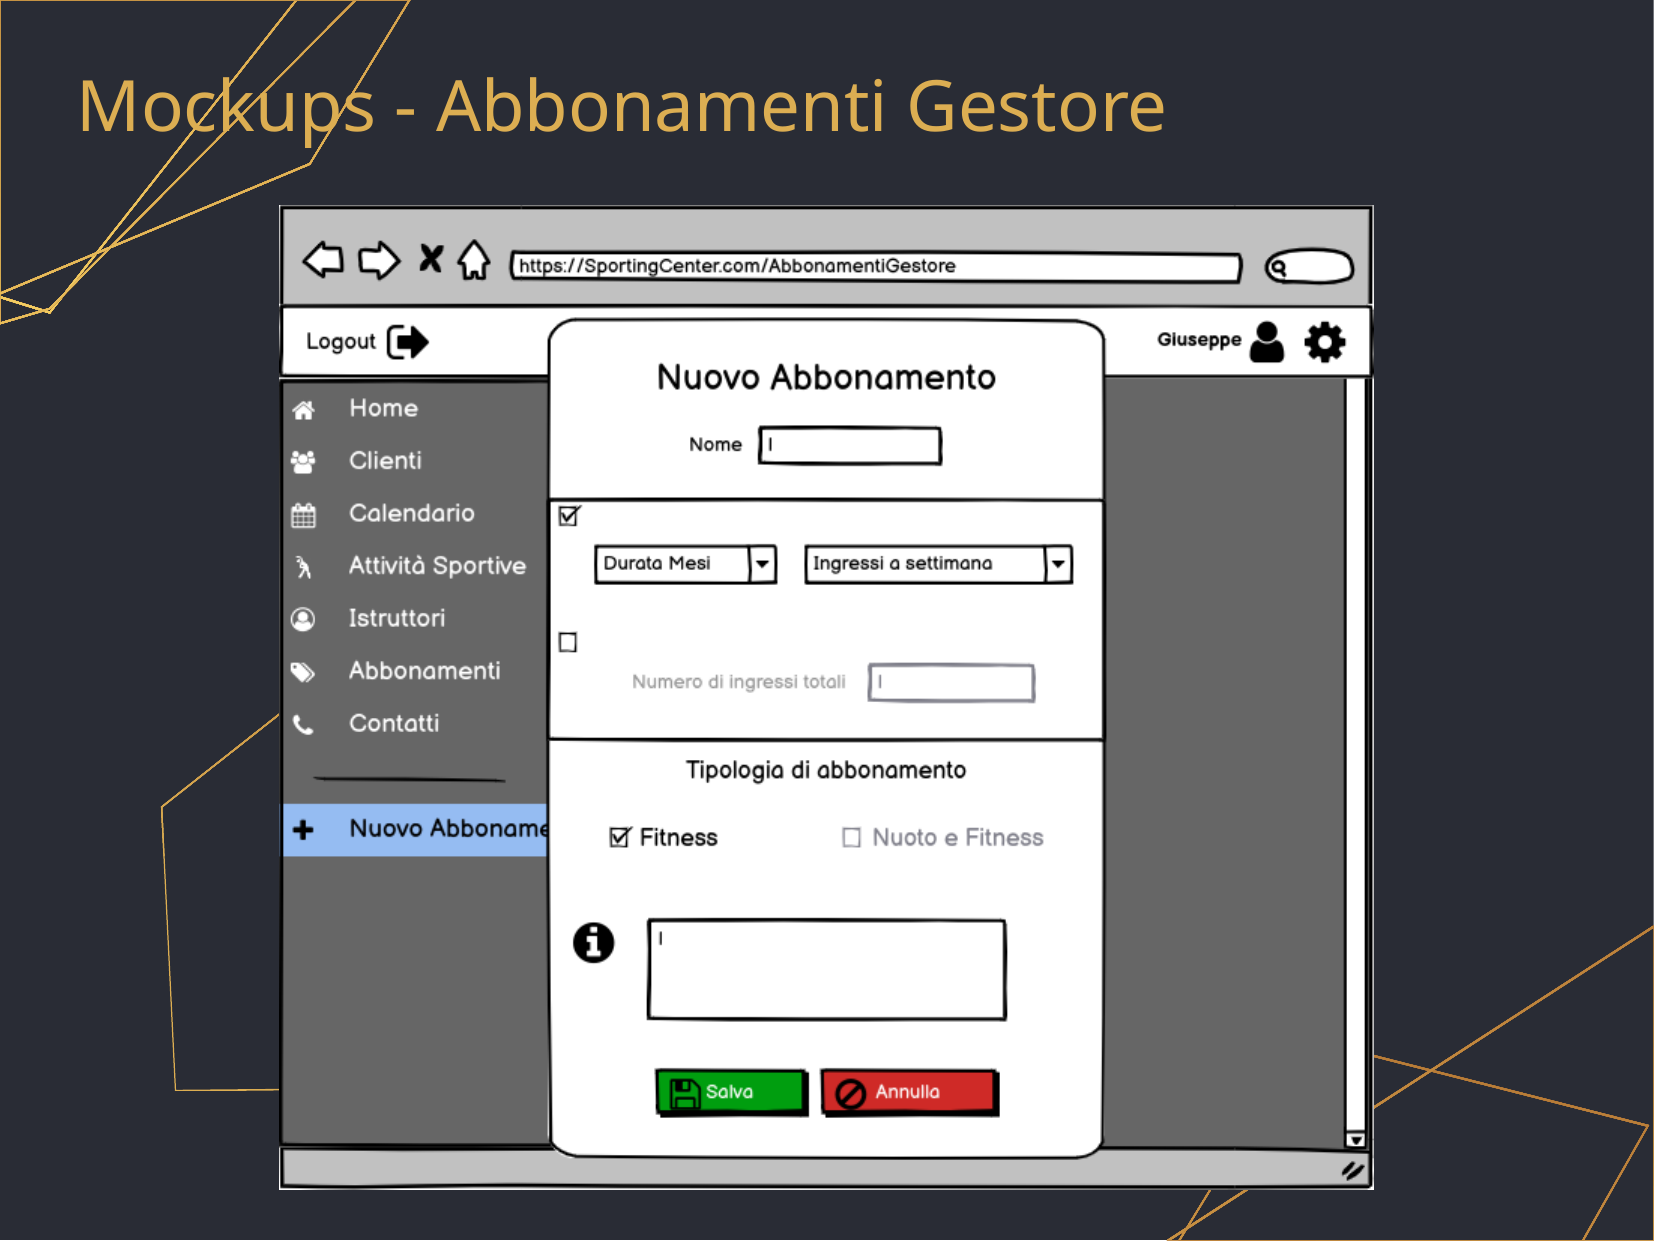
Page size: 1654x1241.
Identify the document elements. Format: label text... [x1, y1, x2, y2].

picture [279, 205, 1374, 1191]
title Mockups - Abbonamenti Gestore [76, 0, 1564, 206]
